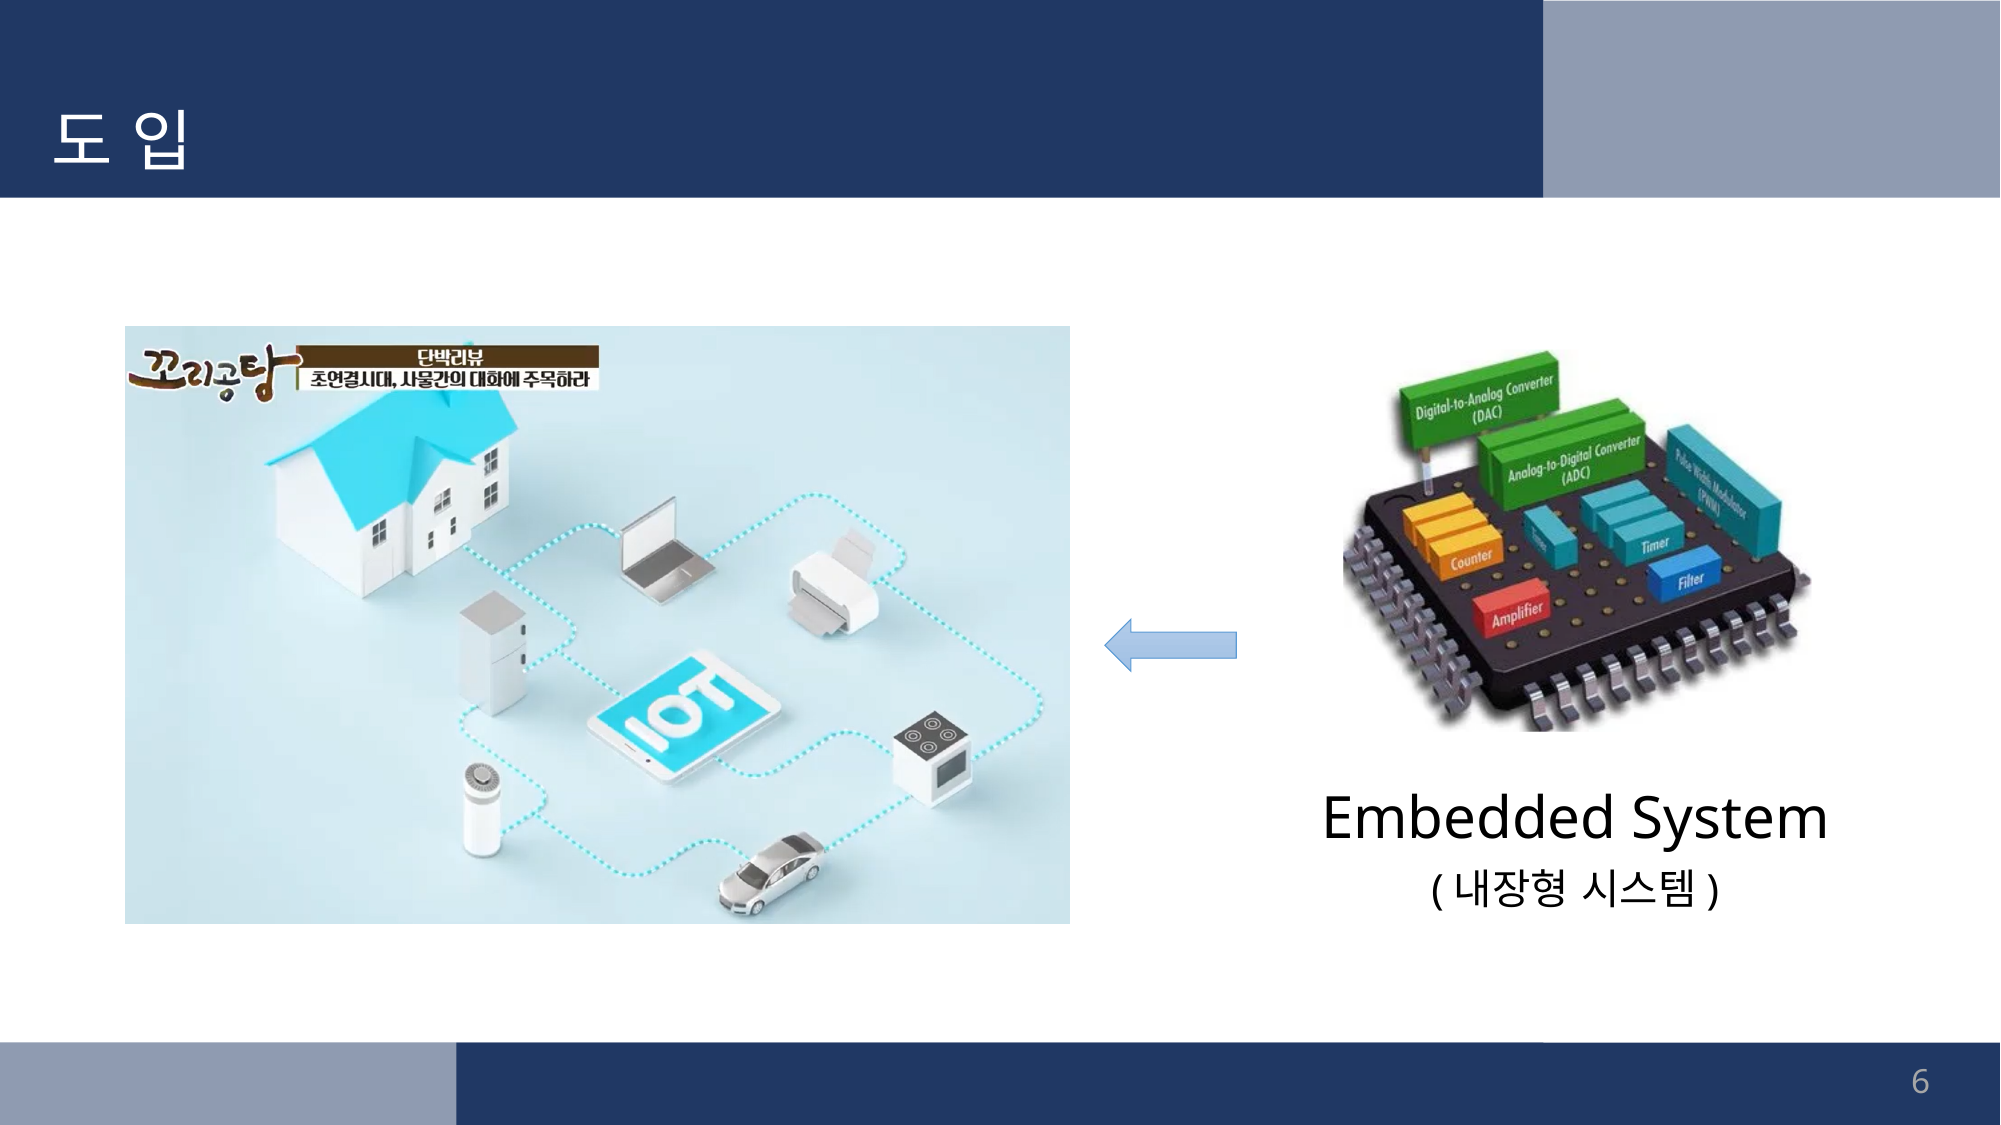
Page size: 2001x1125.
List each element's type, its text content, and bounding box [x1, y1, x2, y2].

text_box [0, 0, 1542, 199]
text_box 도 입 [2, 91, 209, 186]
slide_number 6 [1494, 1052, 1945, 1113]
text_box (내장형 시스템) [1416, 855, 1735, 921]
picture [125, 326, 1070, 924]
text_box [0, 1041, 1544, 1125]
text_box Embedded System [1306, 772, 1845, 858]
text_box [1104, 617, 1237, 673]
picture [1317, 343, 1853, 752]
text_box [1544, 1041, 2000, 1125]
text_box [1542, 0, 2000, 199]
